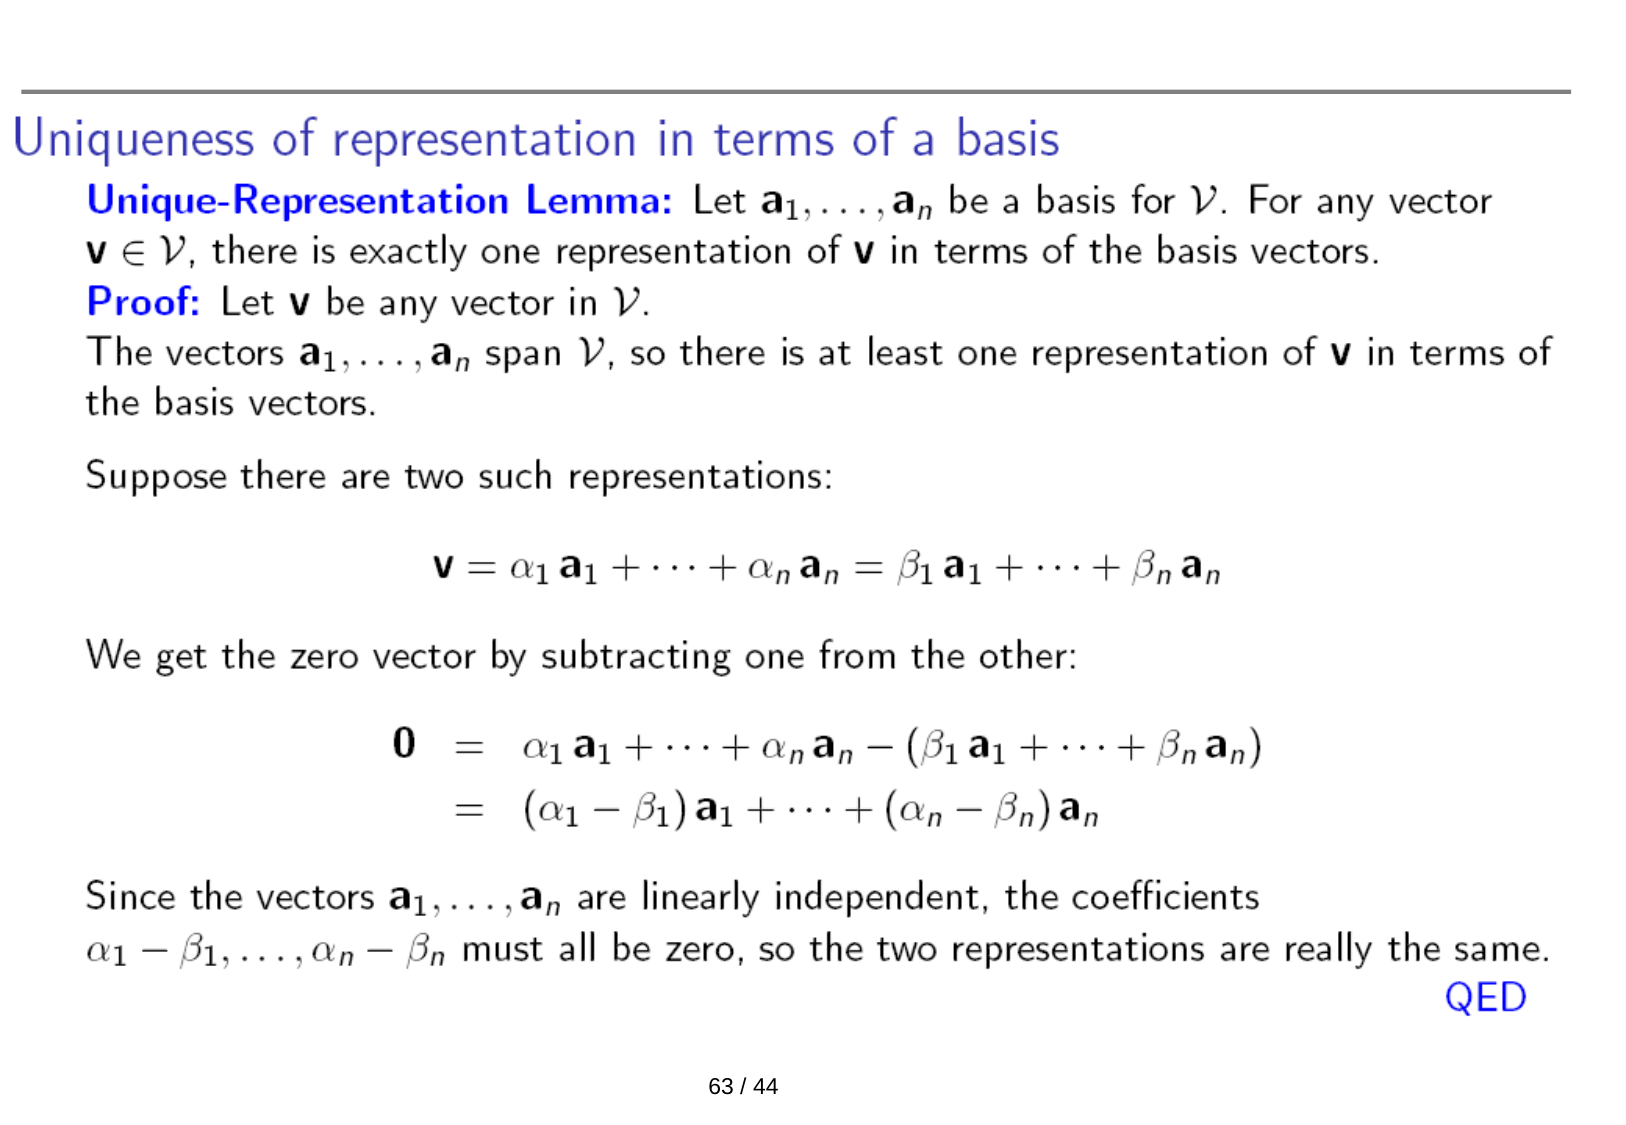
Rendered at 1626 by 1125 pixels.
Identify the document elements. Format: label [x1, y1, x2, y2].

picture [5, 98, 1620, 1027]
